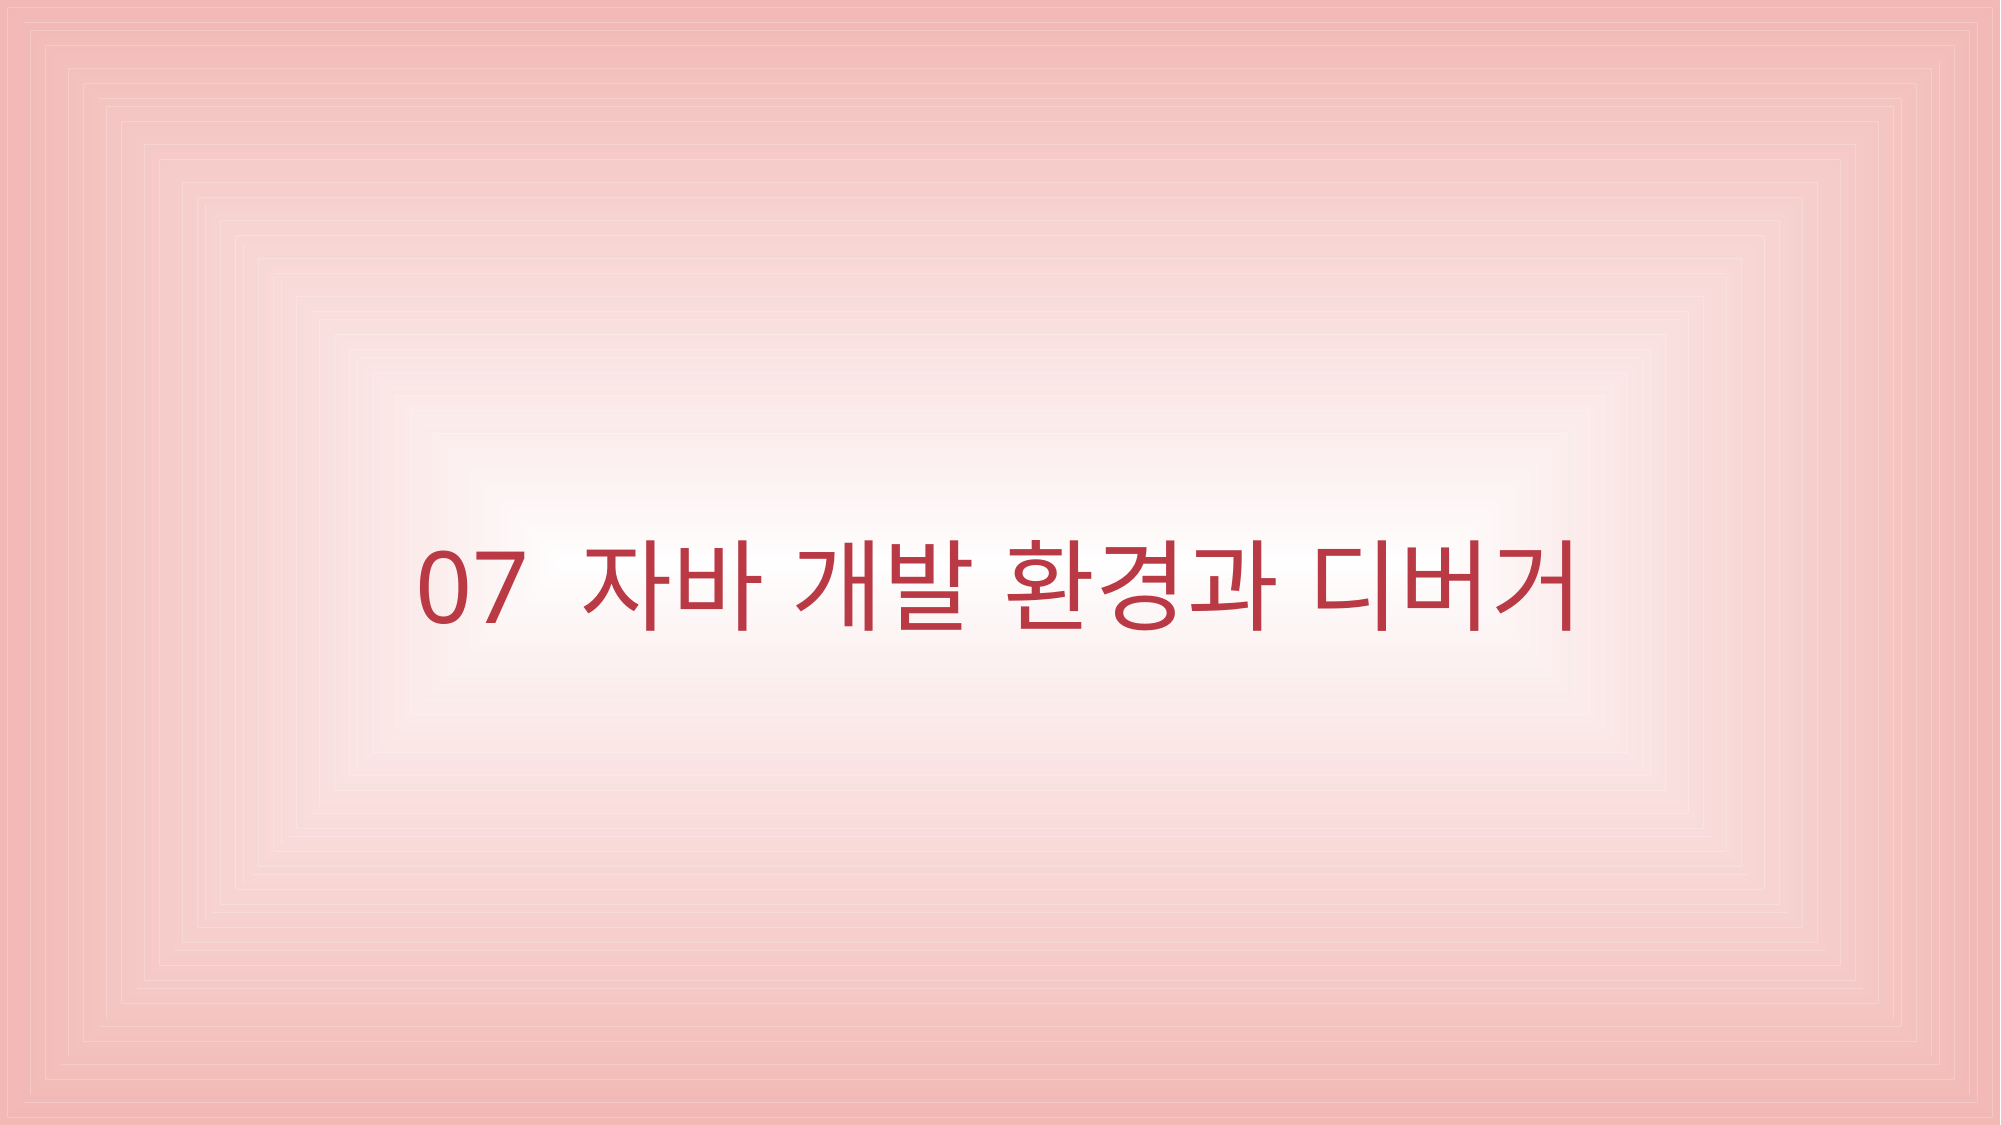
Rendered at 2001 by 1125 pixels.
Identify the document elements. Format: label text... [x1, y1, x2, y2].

title 07 자바 개발 환경과 디버거 [25, 491, 1975, 677]
